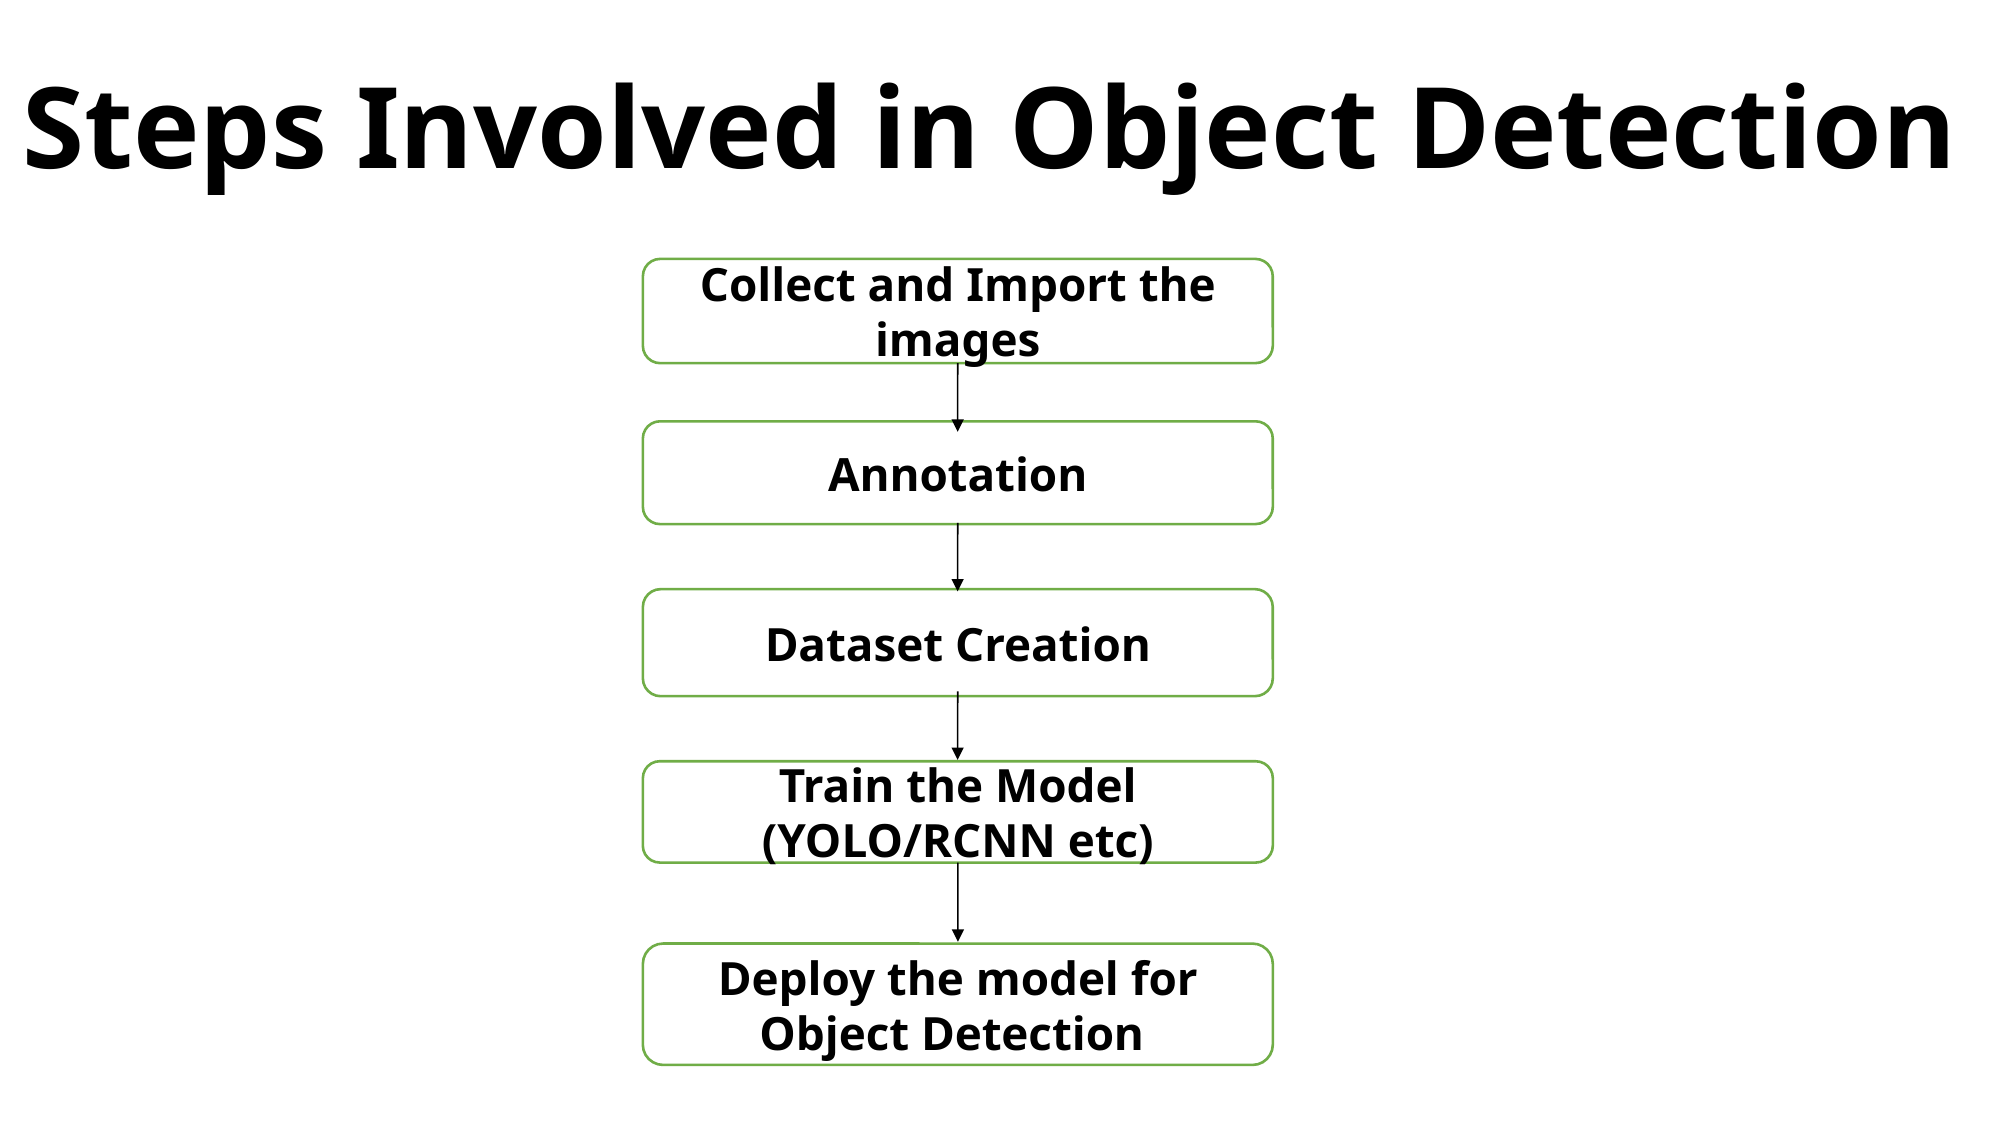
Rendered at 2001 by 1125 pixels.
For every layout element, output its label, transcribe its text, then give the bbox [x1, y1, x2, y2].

text_box Train the Model (YOLO/RCNN etc) [642, 761, 1273, 863]
text_box Collect and Import the images [642, 258, 1273, 364]
text_box Steps Involved in Object Detection [0, 60, 1981, 204]
text_box [951, 862, 965, 942]
text_box Annotation [642, 421, 1273, 525]
text_box [951, 522, 964, 592]
text_box [951, 363, 964, 432]
text_box Dataset Creation [642, 589, 1273, 697]
text_box Deploy the model for Object Detection [642, 943, 1273, 1065]
text_box [951, 691, 964, 760]
